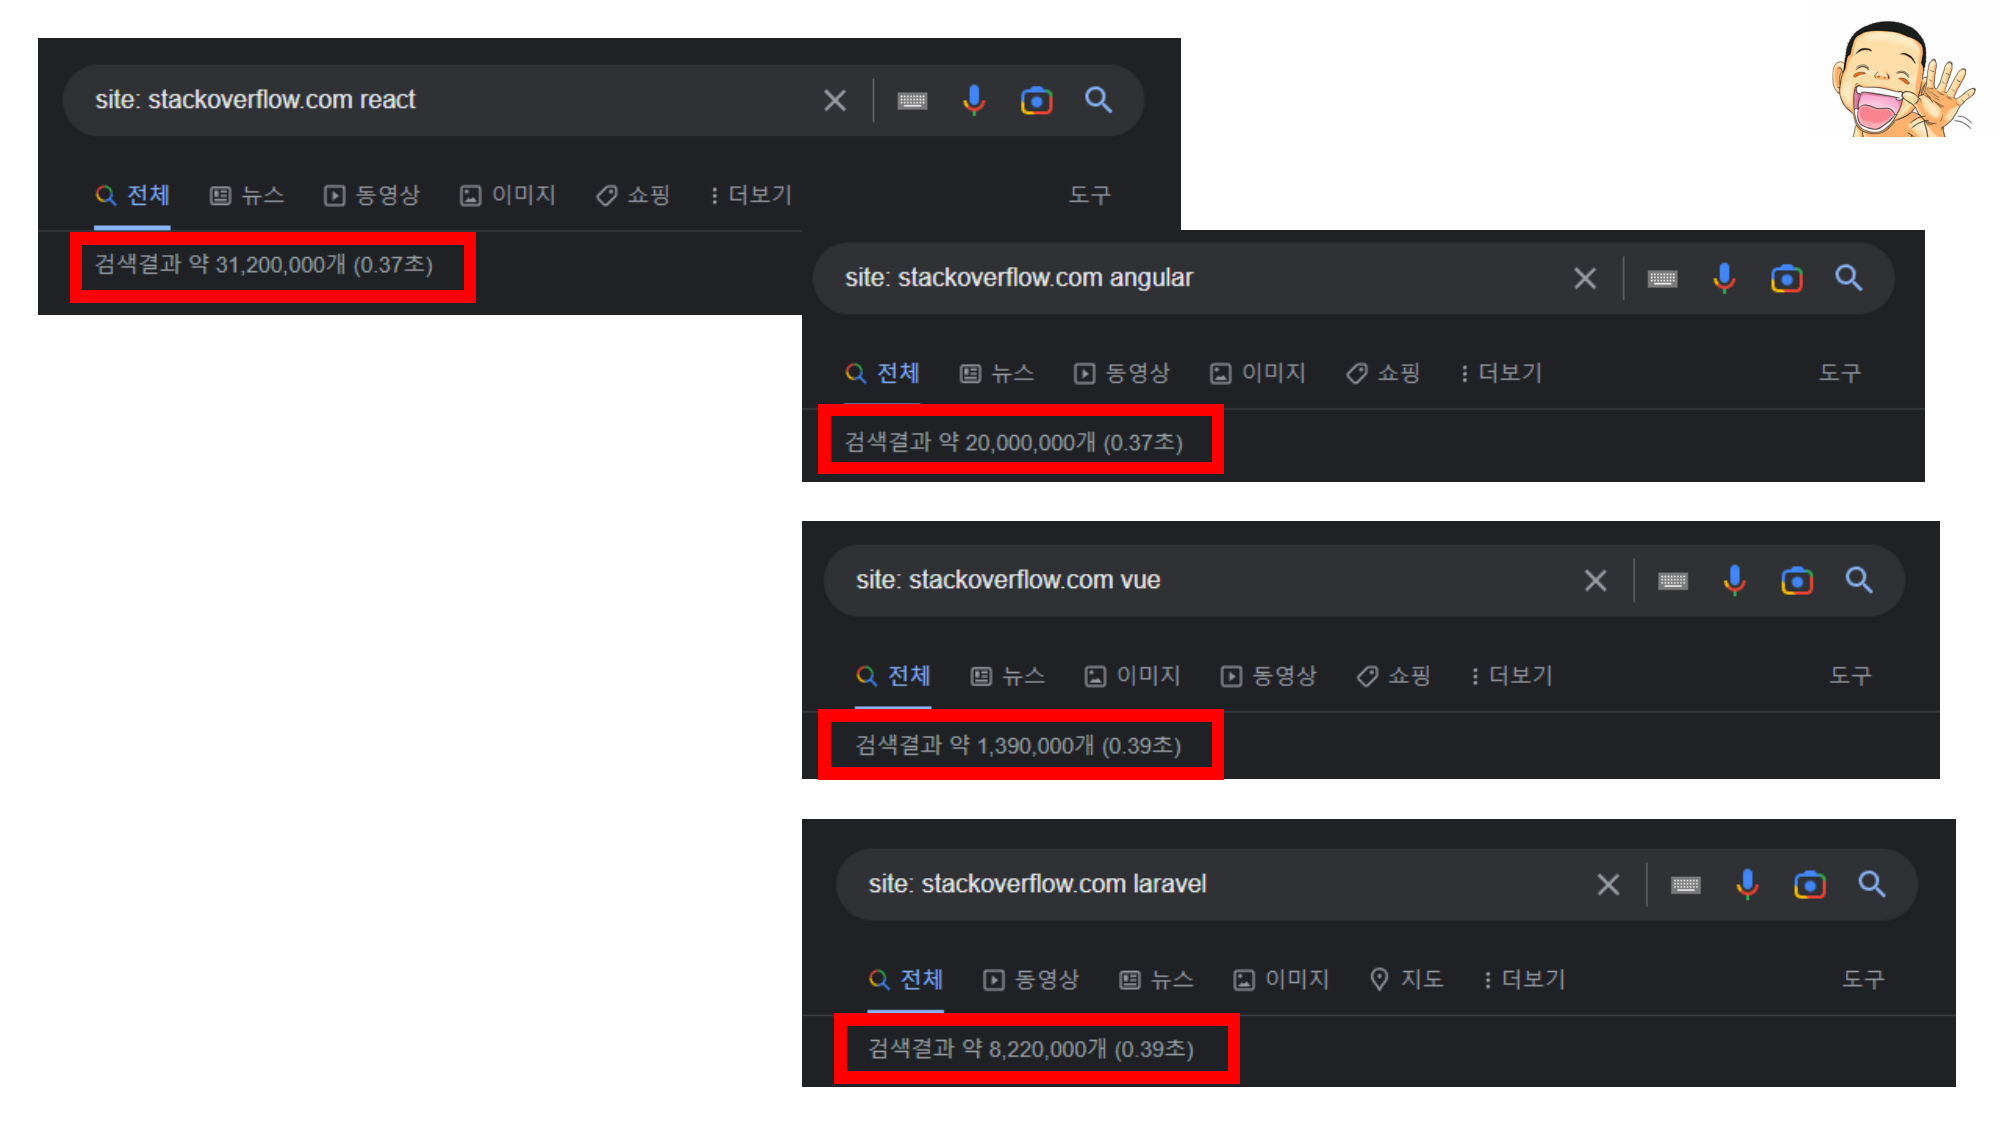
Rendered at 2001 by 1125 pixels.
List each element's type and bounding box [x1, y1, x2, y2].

picture [802, 819, 1956, 1087]
picture [1808, 0, 2000, 137]
picture [38, 38, 1925, 482]
picture [802, 521, 1940, 779]
